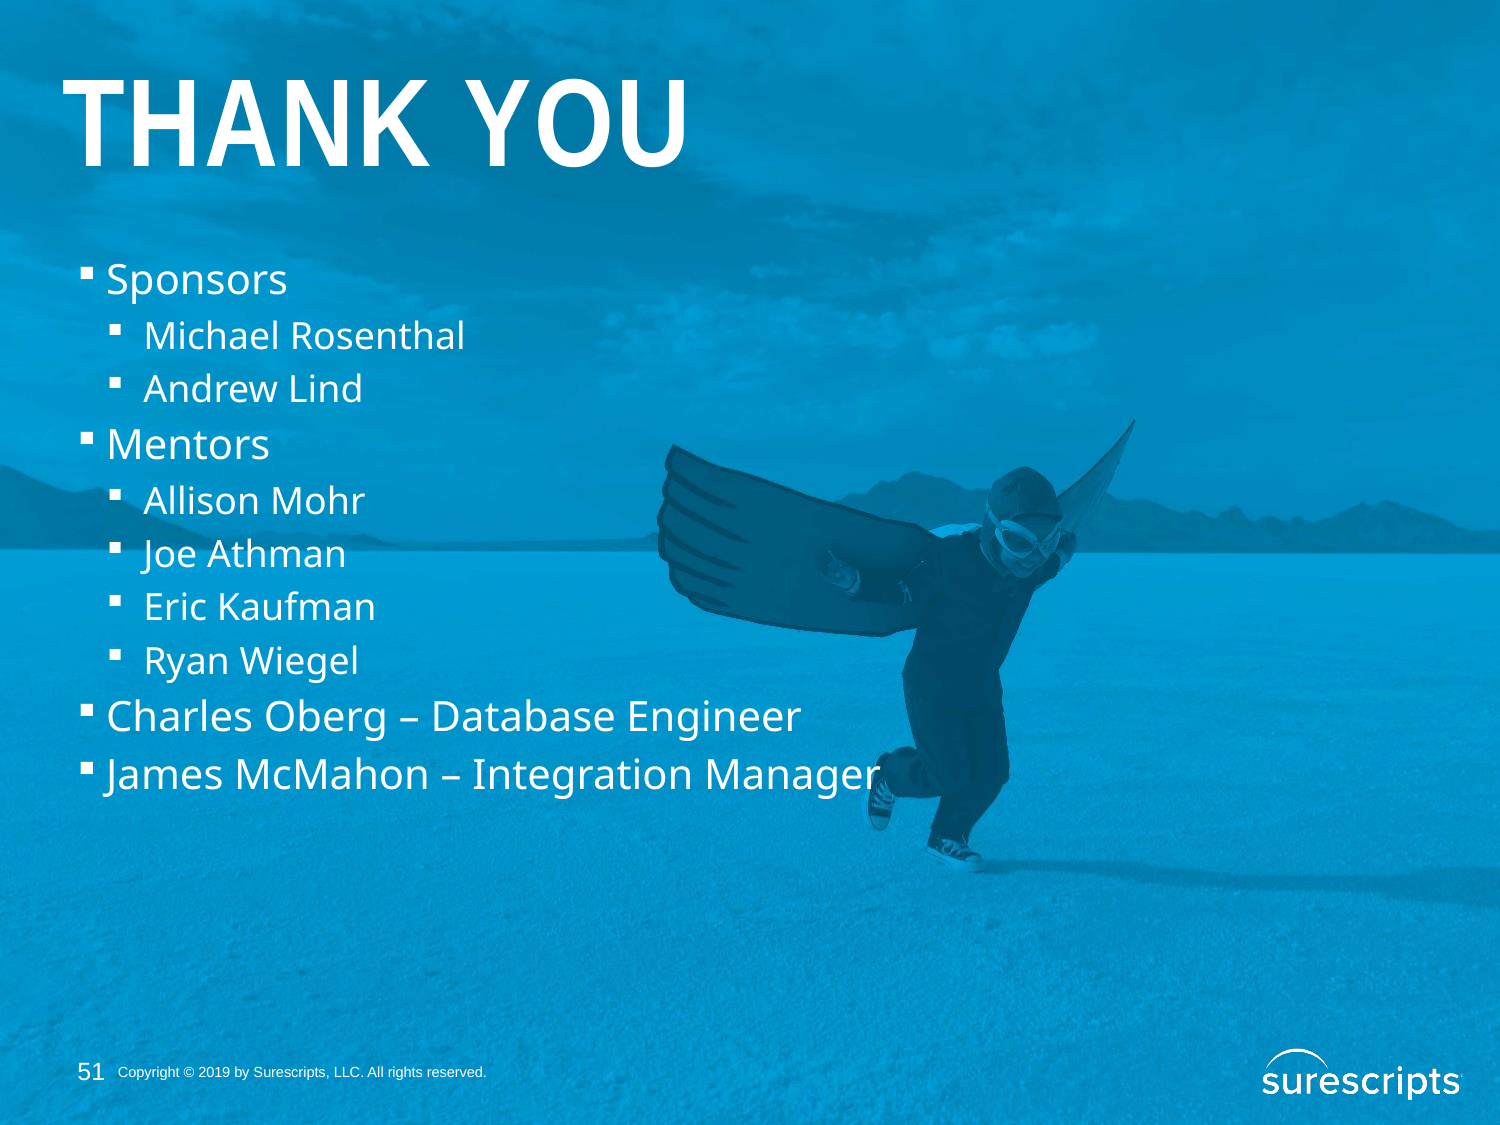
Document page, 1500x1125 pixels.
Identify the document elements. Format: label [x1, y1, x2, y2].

picture [81, 704, 92, 715]
picture [147, 323, 173, 348]
picture [232, 543, 243, 567]
picture [581, 767, 592, 788]
picture [237, 437, 242, 458]
picture [245, 600, 257, 619]
picture [356, 329, 372, 349]
picture [184, 272, 189, 293]
picture [596, 767, 612, 789]
picture [551, 709, 568, 731]
picture [158, 272, 177, 294]
picture [382, 767, 401, 789]
picture [134, 81, 194, 165]
picture [217, 383, 221, 401]
picture [1362, 1074, 1378, 1093]
picture [81, 267, 92, 278]
picture [740, 709, 758, 731]
picture [575, 709, 590, 731]
picture [819, 767, 836, 798]
picture [595, 709, 613, 731]
picture [190, 272, 202, 293]
picture [357, 758, 375, 788]
picture [716, 709, 721, 730]
picture [214, 329, 224, 348]
picture [216, 654, 226, 673]
picture [110, 596, 120, 605]
picture [241, 494, 245, 513]
picture [514, 762, 526, 789]
picture [365, 709, 384, 740]
picture [437, 339, 447, 349]
picture [194, 432, 206, 459]
picture [109, 701, 130, 731]
picture [103, 760, 113, 796]
picture [354, 494, 359, 513]
picture [267, 701, 293, 731]
picture [440, 329, 452, 348]
picture [192, 600, 205, 620]
picture [111, 430, 139, 458]
picture [1320, 1074, 1338, 1093]
picture [241, 648, 273, 673]
picture [645, 767, 665, 789]
picture [145, 488, 166, 513]
picture [255, 272, 267, 293]
picture [79, 1063, 88, 1071]
picture [110, 378, 120, 387]
picture [408, 767, 412, 788]
picture [415, 321, 420, 348]
picture [654, 709, 671, 730]
picture [379, 329, 383, 348]
picture [764, 709, 782, 731]
picture [183, 767, 201, 789]
picture [305, 547, 320, 567]
picture [794, 767, 810, 789]
picture [384, 329, 395, 348]
picture [64, 81, 123, 165]
picture [188, 654, 203, 674]
picture [287, 81, 347, 165]
picture [789, 709, 800, 730]
picture [343, 374, 360, 402]
picture [357, 601, 361, 619]
picture [242, 610, 252, 620]
picture [1408, 1074, 1426, 1099]
picture [292, 376, 306, 401]
picture [400, 326, 410, 349]
picture [325, 709, 343, 731]
picture [271, 547, 275, 566]
picture [230, 339, 240, 349]
picture [1430, 1069, 1440, 1093]
picture [435, 702, 458, 730]
picture [221, 594, 238, 619]
picture [210, 655, 215, 673]
picture [1280, 1049, 1314, 1055]
picture [151, 767, 164, 788]
picture [421, 329, 431, 348]
picture [167, 654, 184, 682]
picture [248, 539, 253, 566]
picture [161, 709, 178, 731]
picture [211, 437, 230, 459]
picture [331, 654, 347, 674]
picture [265, 600, 275, 620]
picture [316, 329, 333, 349]
picture [147, 648, 164, 673]
picture [147, 437, 165, 459]
picture [1295, 1074, 1300, 1093]
picture [680, 709, 697, 740]
picture [167, 600, 178, 619]
picture [319, 600, 329, 619]
picture [136, 700, 154, 730]
picture [332, 767, 349, 789]
picture [335, 600, 350, 620]
picture [253, 437, 268, 459]
picture [156, 547, 174, 567]
picture [212, 709, 230, 731]
picture [252, 329, 268, 349]
picture [236, 709, 250, 731]
picture [1264, 1074, 1278, 1093]
picture [464, 709, 480, 731]
picture [327, 547, 331, 566]
picture [672, 767, 689, 788]
picture [623, 81, 683, 167]
picture [206, 767, 221, 789]
picture [817, 767, 831, 789]
picture [475, 760, 484, 788]
picture [350, 709, 361, 730]
picture [287, 654, 303, 674]
picture [193, 382, 204, 402]
picture [274, 488, 300, 513]
picture [362, 600, 373, 619]
picture [110, 650, 120, 659]
picture [179, 547, 195, 567]
picture [286, 592, 298, 619]
picture [301, 601, 305, 619]
picture [722, 709, 734, 730]
picture [769, 767, 787, 788]
picture [171, 383, 175, 401]
picture [209, 541, 229, 566]
picture [532, 709, 546, 731]
picture [145, 376, 166, 401]
picture [277, 547, 287, 566]
picture [744, 767, 761, 789]
picture [208, 272, 223, 294]
picture [145, 767, 149, 788]
picture [307, 494, 324, 514]
picture [208, 81, 274, 165]
picture [554, 767, 572, 798]
picture [1343, 1074, 1358, 1093]
picture [171, 437, 189, 458]
picture [868, 767, 880, 788]
picture [289, 547, 299, 566]
picture [229, 272, 248, 294]
picture [1307, 1074, 1316, 1093]
picture [205, 374, 210, 401]
picture [81, 432, 92, 443]
picture [81, 762, 92, 773]
picture [217, 494, 234, 514]
picture [199, 494, 212, 514]
picture [678, 709, 692, 731]
picture [246, 494, 257, 513]
picture [1284, 1074, 1294, 1093]
picture [709, 760, 737, 788]
picture [239, 760, 267, 788]
picture [147, 594, 161, 619]
picture [120, 767, 137, 789]
picture [331, 486, 335, 513]
picture [843, 767, 861, 789]
picture [502, 709, 519, 731]
picture [338, 329, 351, 349]
picture [1384, 1074, 1393, 1093]
picture [1444, 1074, 1459, 1093]
picture [186, 709, 197, 730]
picture [326, 382, 337, 401]
picture [254, 547, 264, 566]
picture [110, 325, 120, 334]
picture [300, 700, 319, 731]
picture [208, 321, 213, 348]
picture [231, 382, 247, 402]
picture [110, 543, 120, 552]
picture [176, 382, 187, 401]
picture [539, 79, 609, 167]
picture [294, 323, 311, 348]
picture [308, 654, 325, 682]
picture [110, 490, 120, 499]
picture [297, 760, 325, 788]
picture [530, 767, 548, 789]
picture [275, 767, 289, 789]
picture [527, 700, 532, 730]
picture [306, 600, 317, 619]
picture [364, 81, 428, 165]
picture [336, 494, 346, 513]
picture [631, 702, 646, 730]
picture [271, 272, 285, 294]
picture [466, 81, 528, 165]
picture [321, 383, 325, 401]
picture [165, 767, 176, 788]
picture [333, 547, 343, 566]
picture [250, 382, 277, 401]
picture [233, 329, 245, 348]
picture [486, 704, 498, 731]
picture [618, 762, 630, 789]
picture [190, 329, 203, 349]
picture [414, 767, 426, 788]
picture [109, 264, 126, 294]
picture [141, 541, 150, 573]
picture [491, 767, 508, 788]
picture [133, 272, 151, 303]
